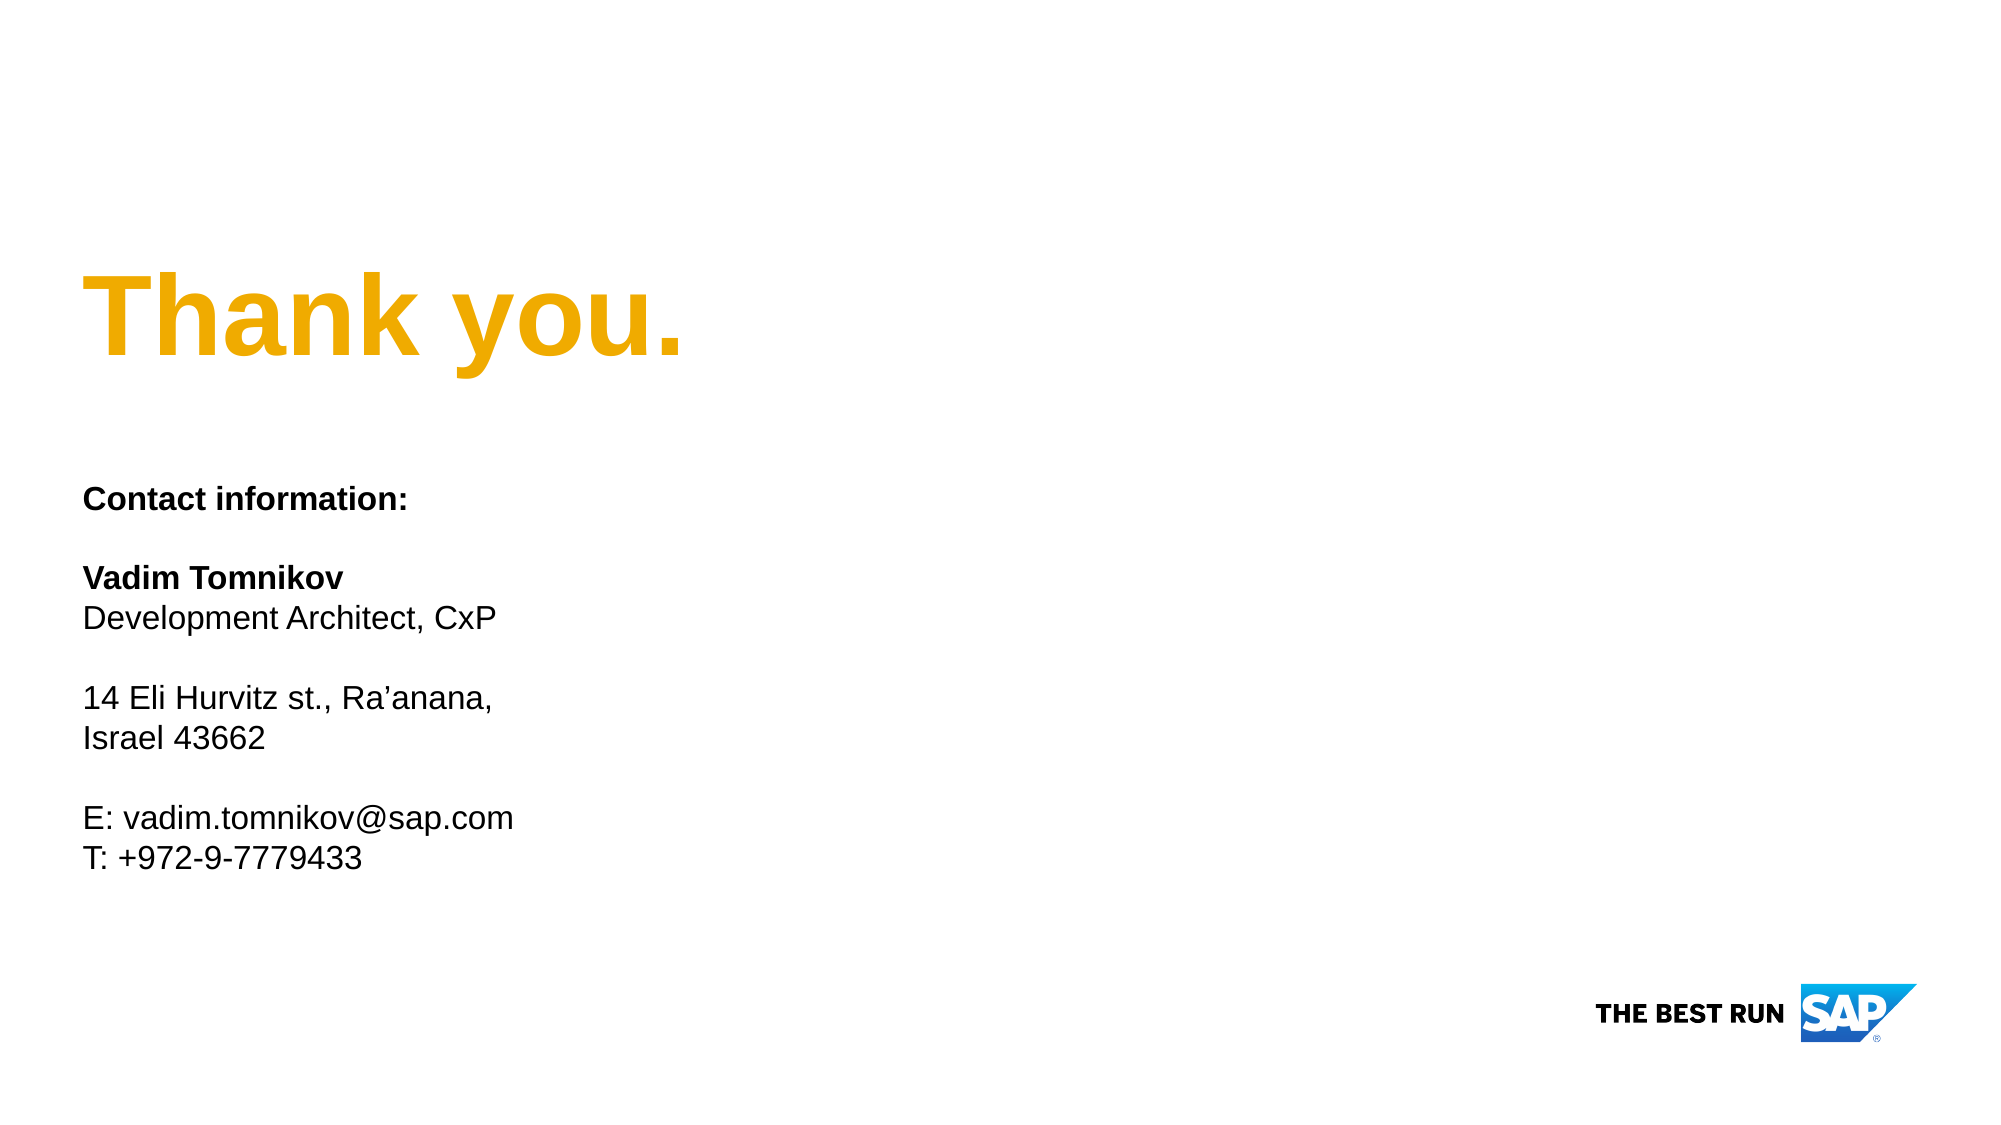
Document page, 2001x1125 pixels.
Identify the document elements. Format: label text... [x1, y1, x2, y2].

list Contact information: Vadim Tomnikov Development Architect, CxP 14 Eli Hurvitz st., Ra’anana, Israel 43662 E: vadim.tomnikov@sap.com T: +972-9-7779433 [82, 476, 562, 887]
picture [1595, 983, 1918, 1043]
title Thank you. [82, 240, 1001, 393]
